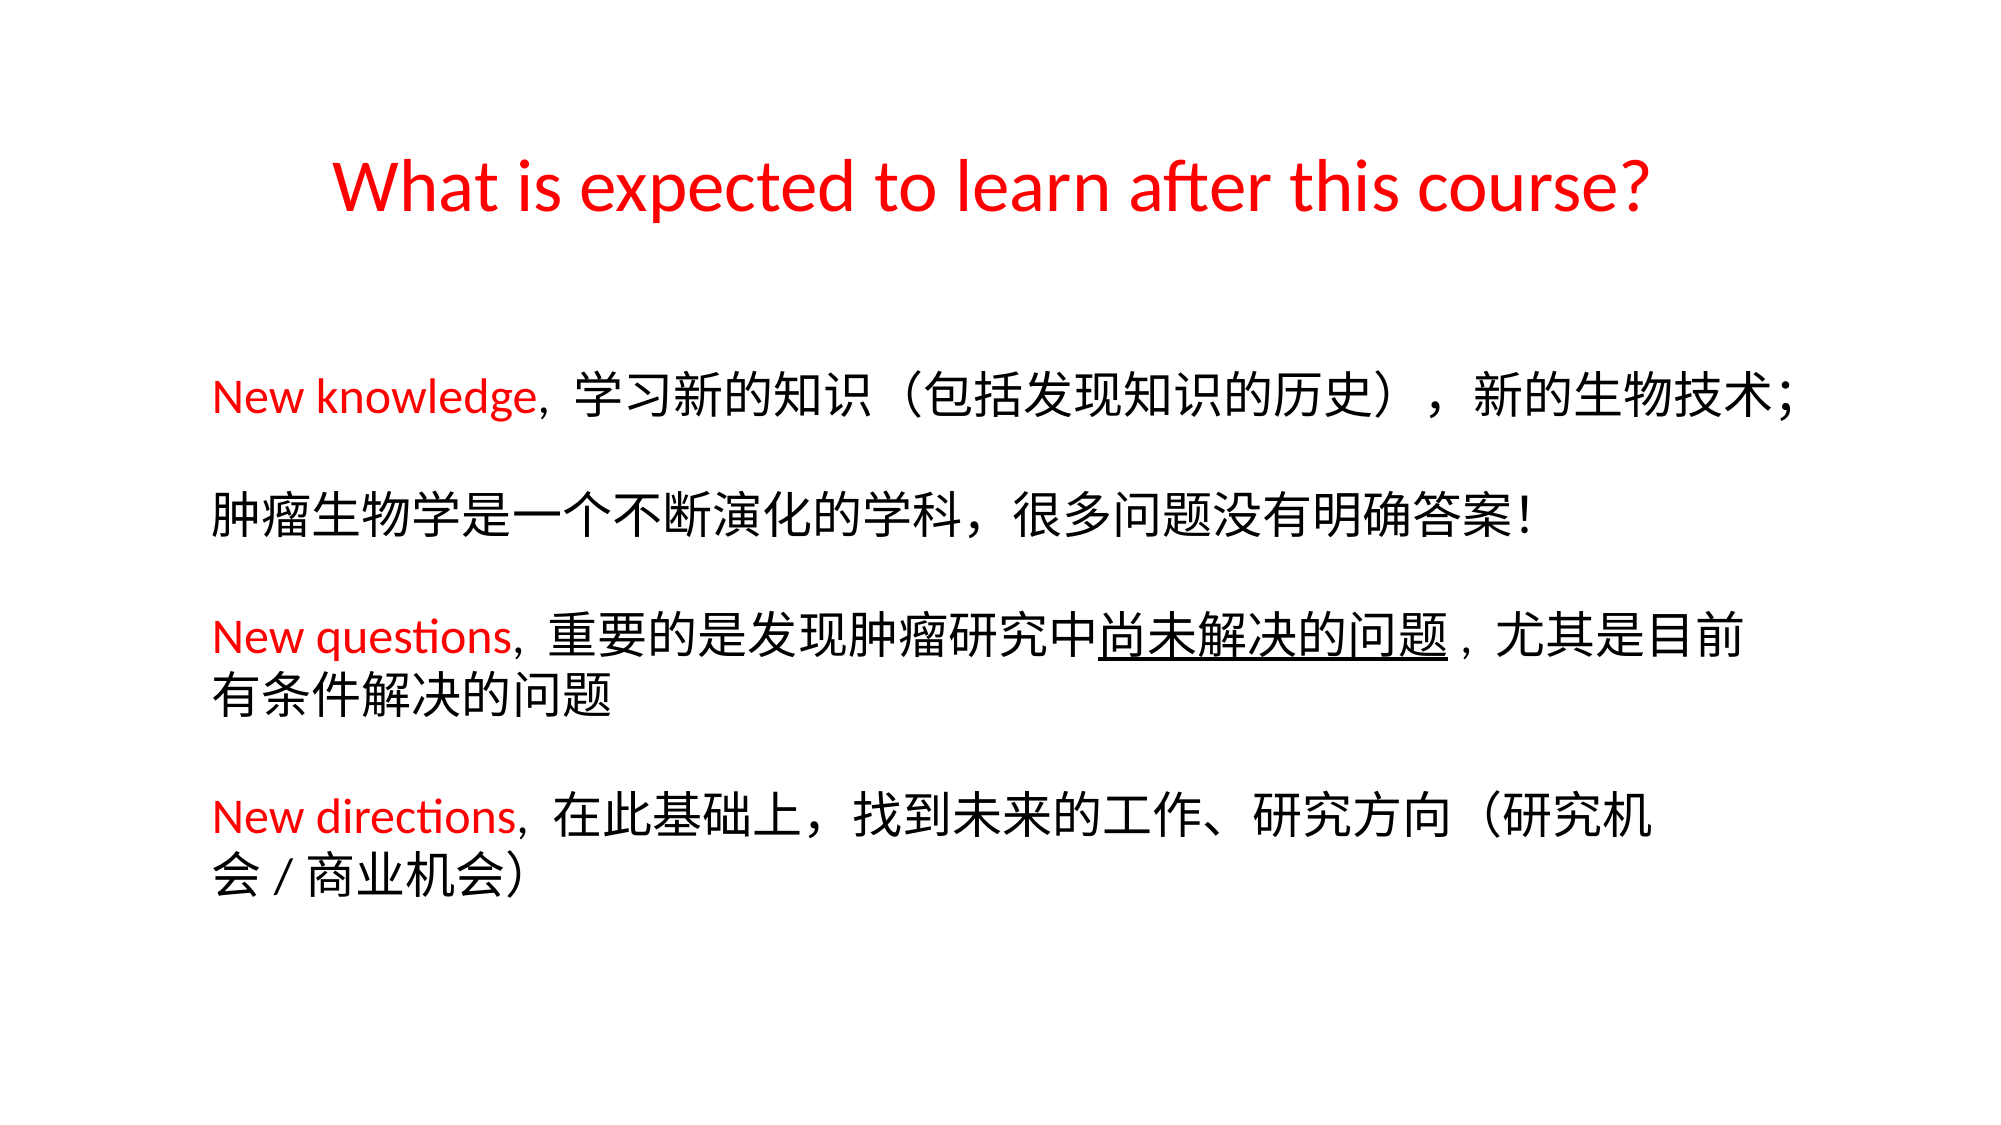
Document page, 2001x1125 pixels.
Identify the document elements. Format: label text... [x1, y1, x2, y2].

text_box What is expected to learn after this course? [317, 129, 1670, 234]
text_box New knowledge, 学习新的知识（包括发现知识的历史），新的生物技术； 肿瘤生物学是一个不断演化的学科，很多问题没有明确答案！ New questions, 重要的是发现肿瘤研究中尚未解决的问题, 尤其是目前有条件解决的问题 New directions, 在此基础上，找到未来的工作、研究方向（研究机会/商业机会） [197, 355, 1791, 911]
